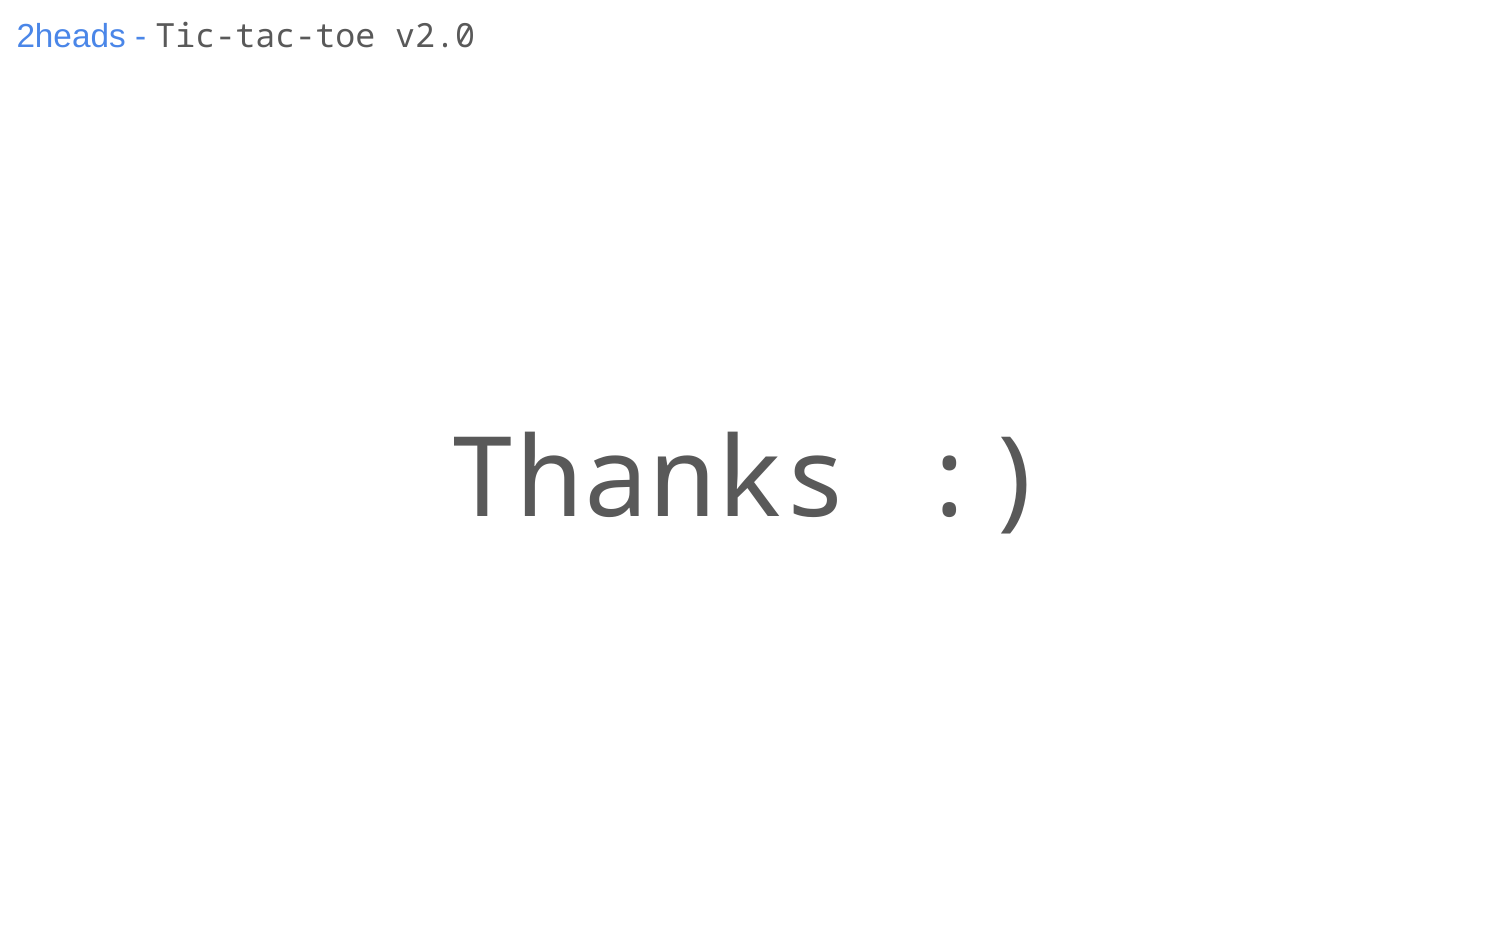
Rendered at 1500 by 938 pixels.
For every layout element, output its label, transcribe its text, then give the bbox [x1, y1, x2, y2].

title 2heads - Tic-tac-toe v2.0 [0, 0, 1500, 98]
list Thanks :) [0, 210, 1500, 715]
